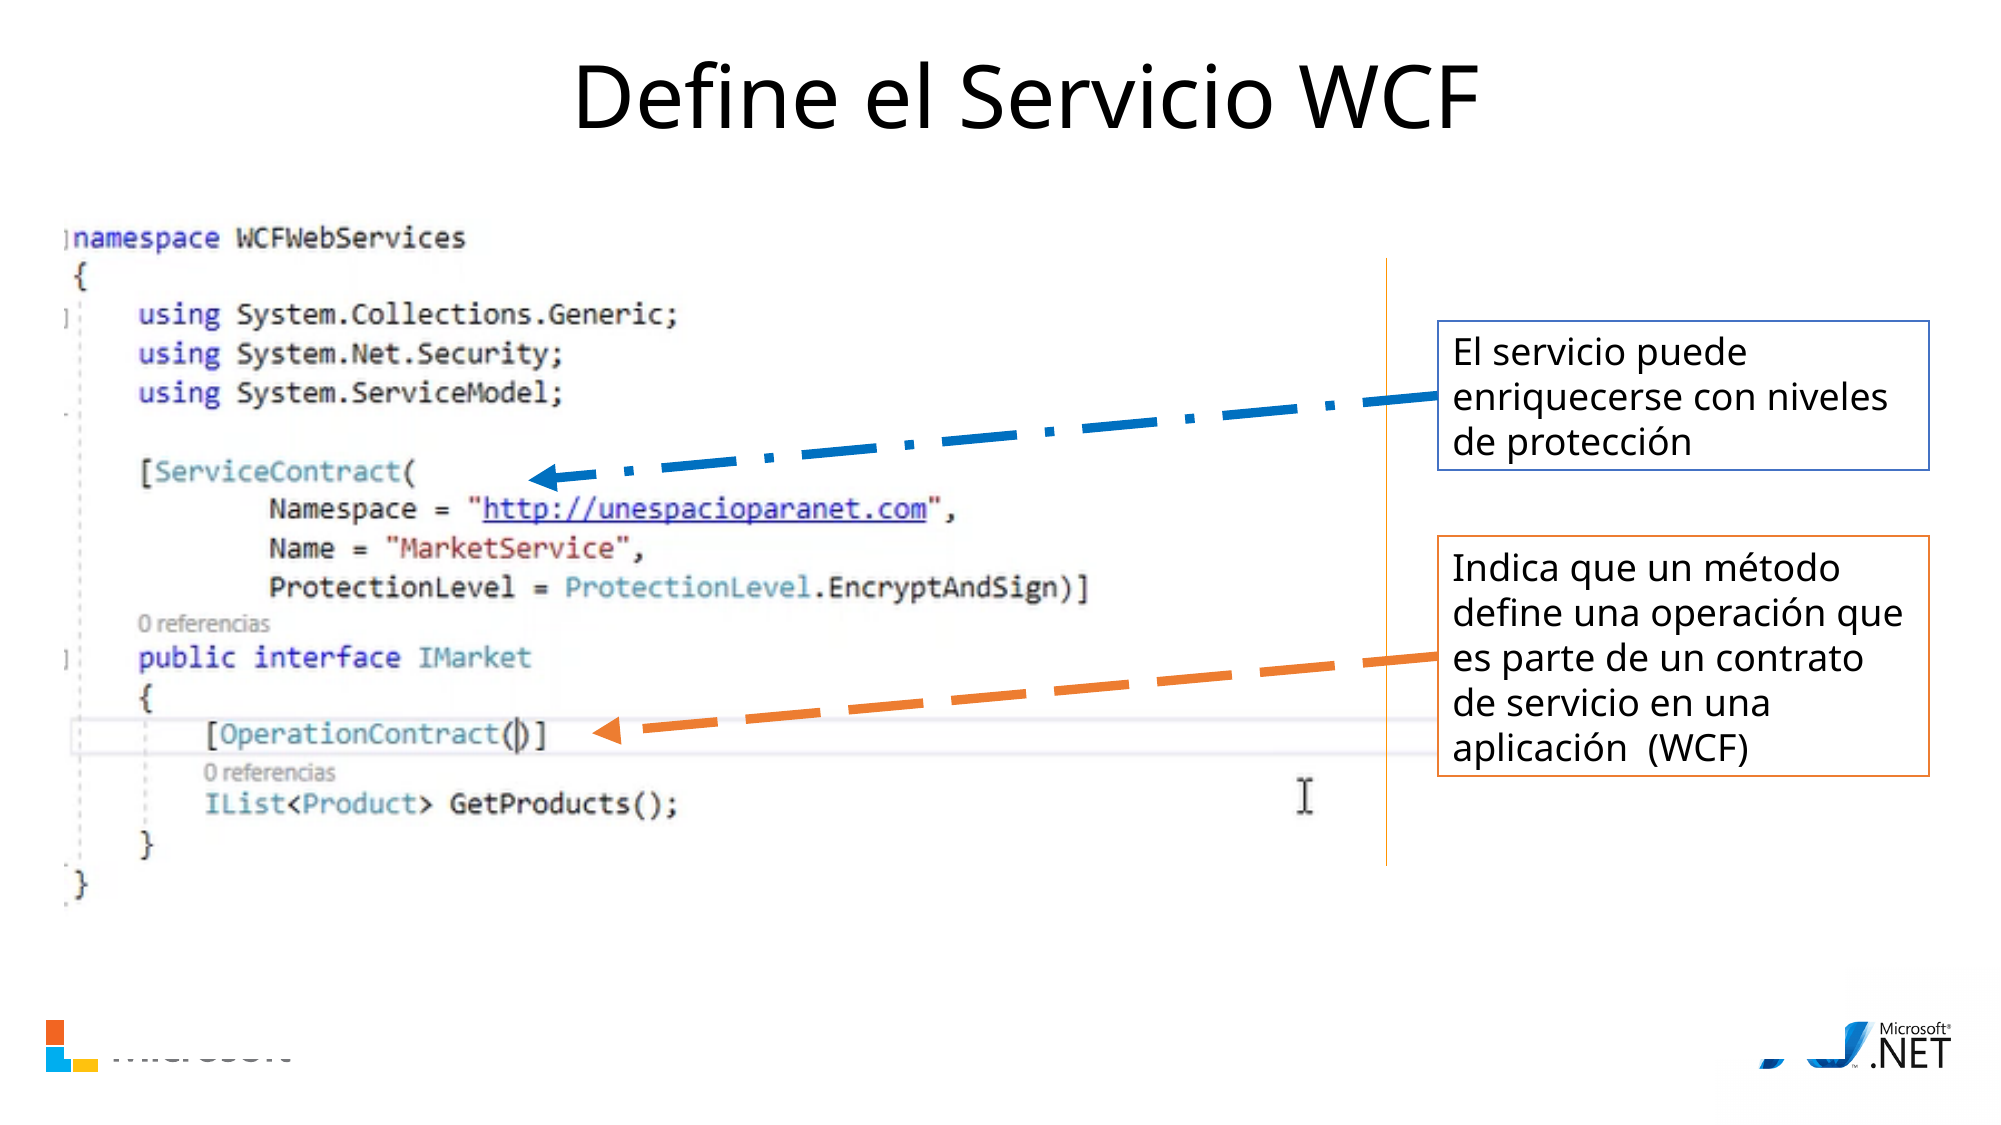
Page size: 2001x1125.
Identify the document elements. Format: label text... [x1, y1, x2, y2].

text_box Define el Servicio WCF [557, 33, 1495, 153]
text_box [63, 201, 1846, 1060]
picture [1715, 967, 2000, 1125]
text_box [591, 634, 1438, 734]
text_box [528, 396, 1438, 481]
text_box El servicio puede enriquecerse con niveles de protección [1846, 320, 1930, 471]
text_box Indica que un método define una operación que es parte de un contrato de servicio en una aplicación (WCF) [1846, 535, 1930, 777]
